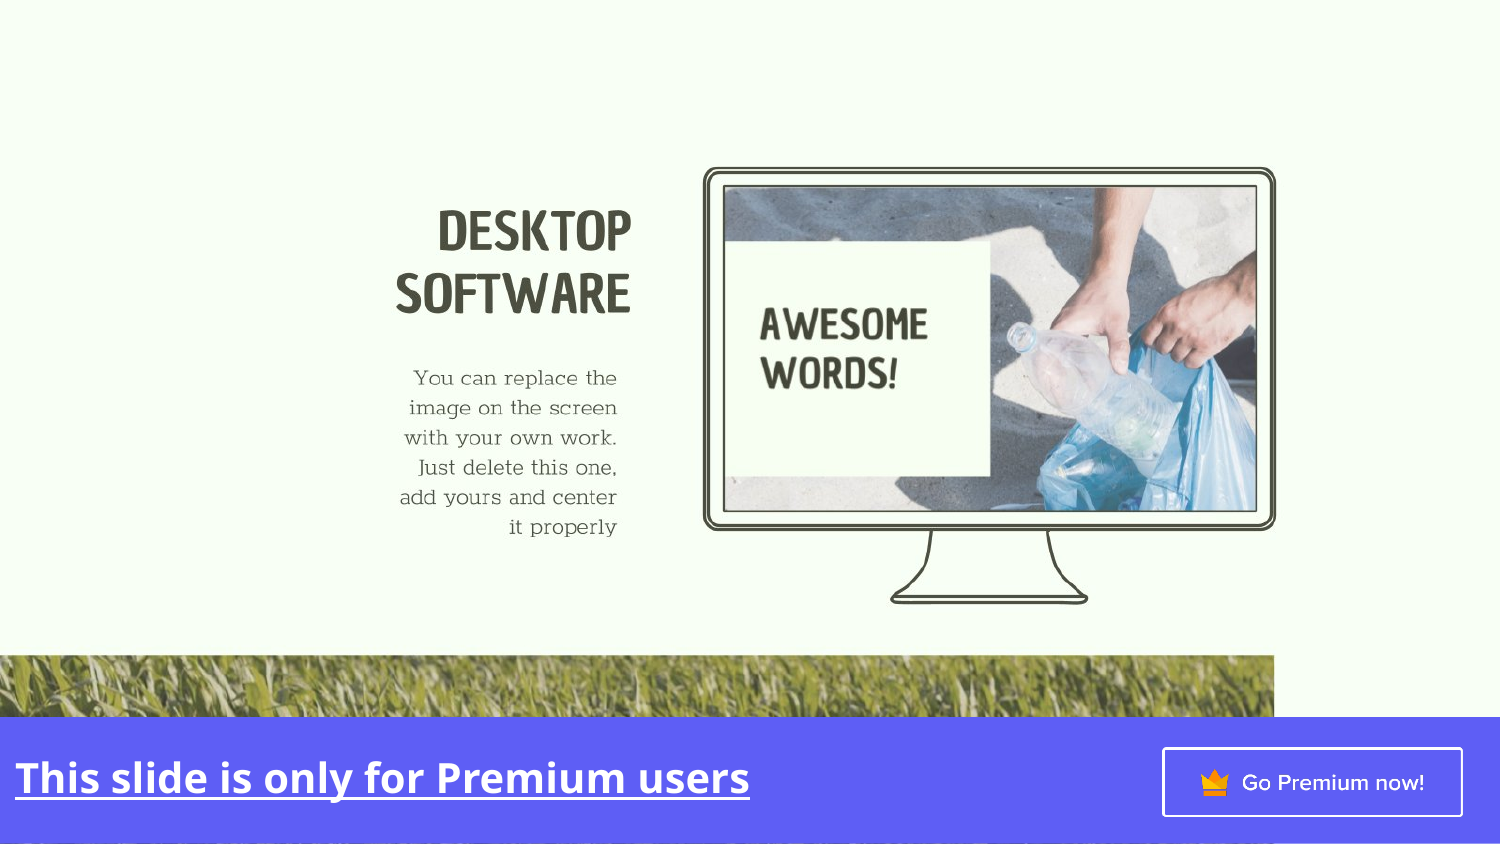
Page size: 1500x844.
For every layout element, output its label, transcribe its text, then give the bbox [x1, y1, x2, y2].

text_box This slide is only for Premium users [0, 717, 1500, 844]
picture [1162, 747, 1463, 817]
picture [0, 0, 1500, 717]
